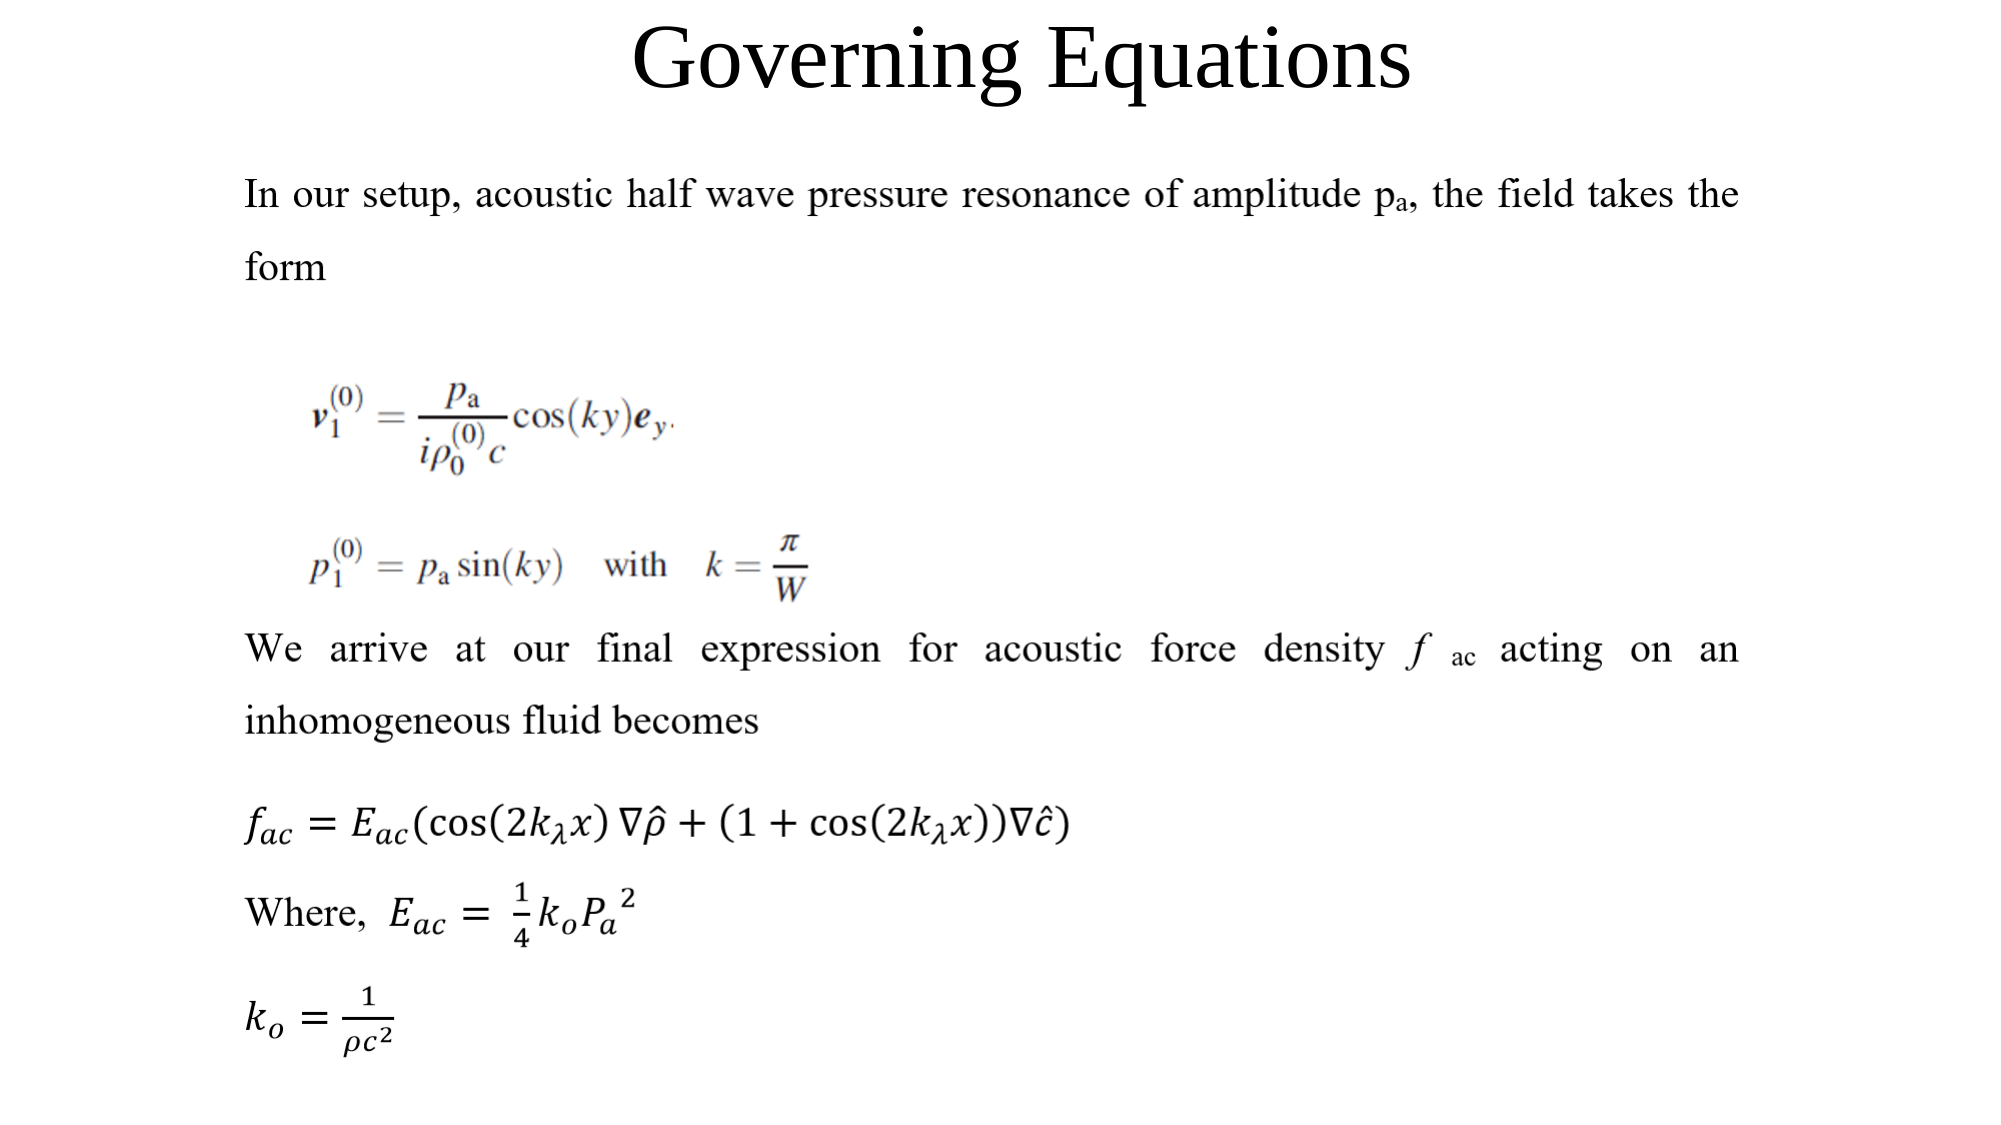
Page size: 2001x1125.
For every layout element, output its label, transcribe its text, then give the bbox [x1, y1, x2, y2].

text_box Governing Equations [615, 0, 2000, 167]
picture [228, 158, 1767, 1085]
